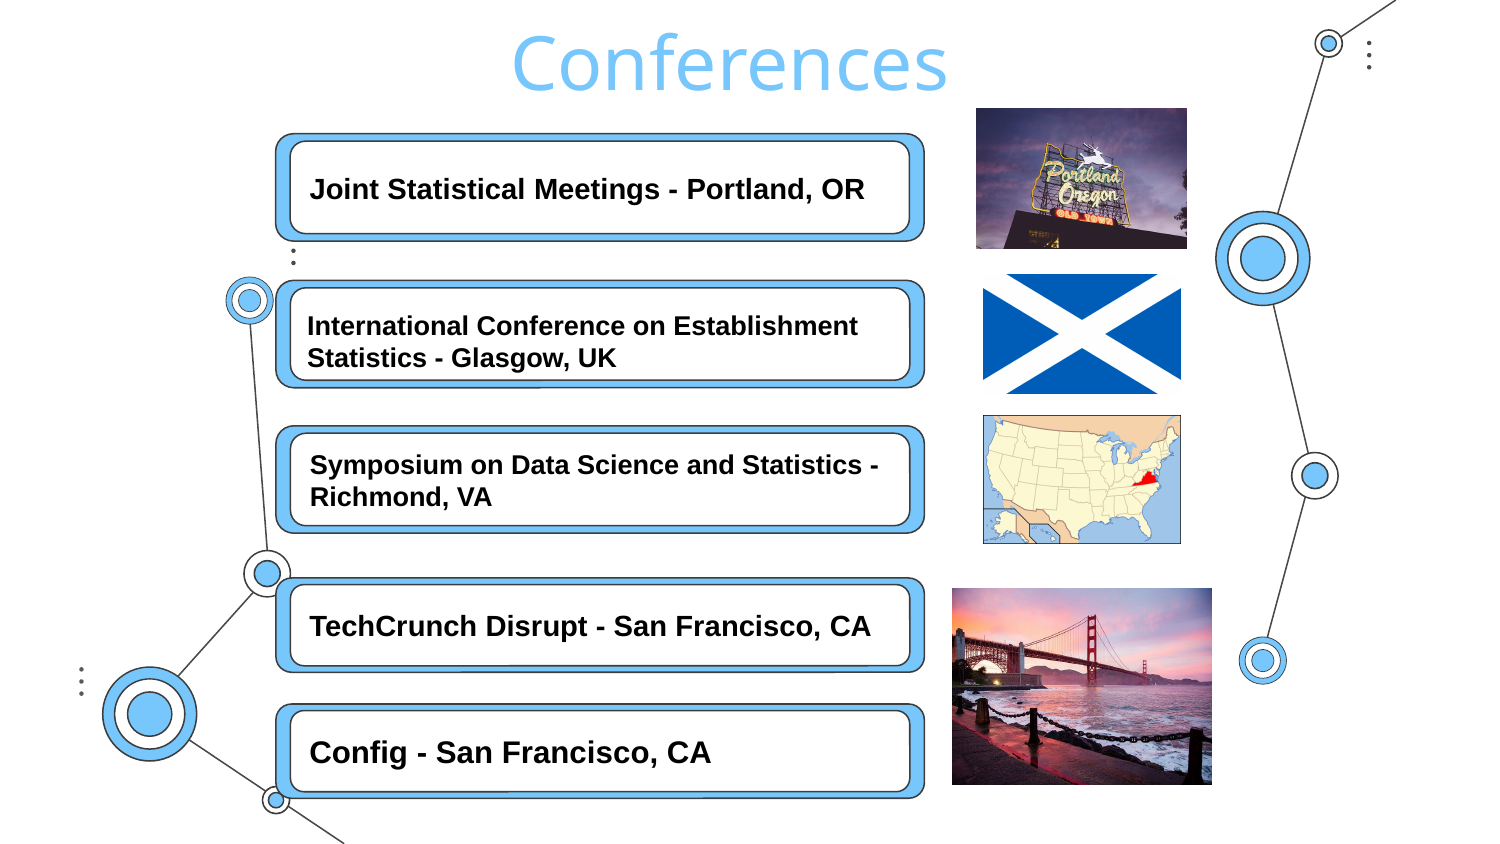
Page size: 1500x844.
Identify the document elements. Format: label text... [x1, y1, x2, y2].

picture [982, 415, 1181, 544]
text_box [275, 425, 925, 534]
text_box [275, 280, 925, 388]
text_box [275, 577, 925, 673]
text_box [275, 703, 925, 799]
picture [951, 588, 1212, 786]
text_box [275, 133, 925, 242]
picture [976, 108, 1188, 250]
title Conferences [411, 0, 1068, 95]
picture [982, 274, 1181, 394]
